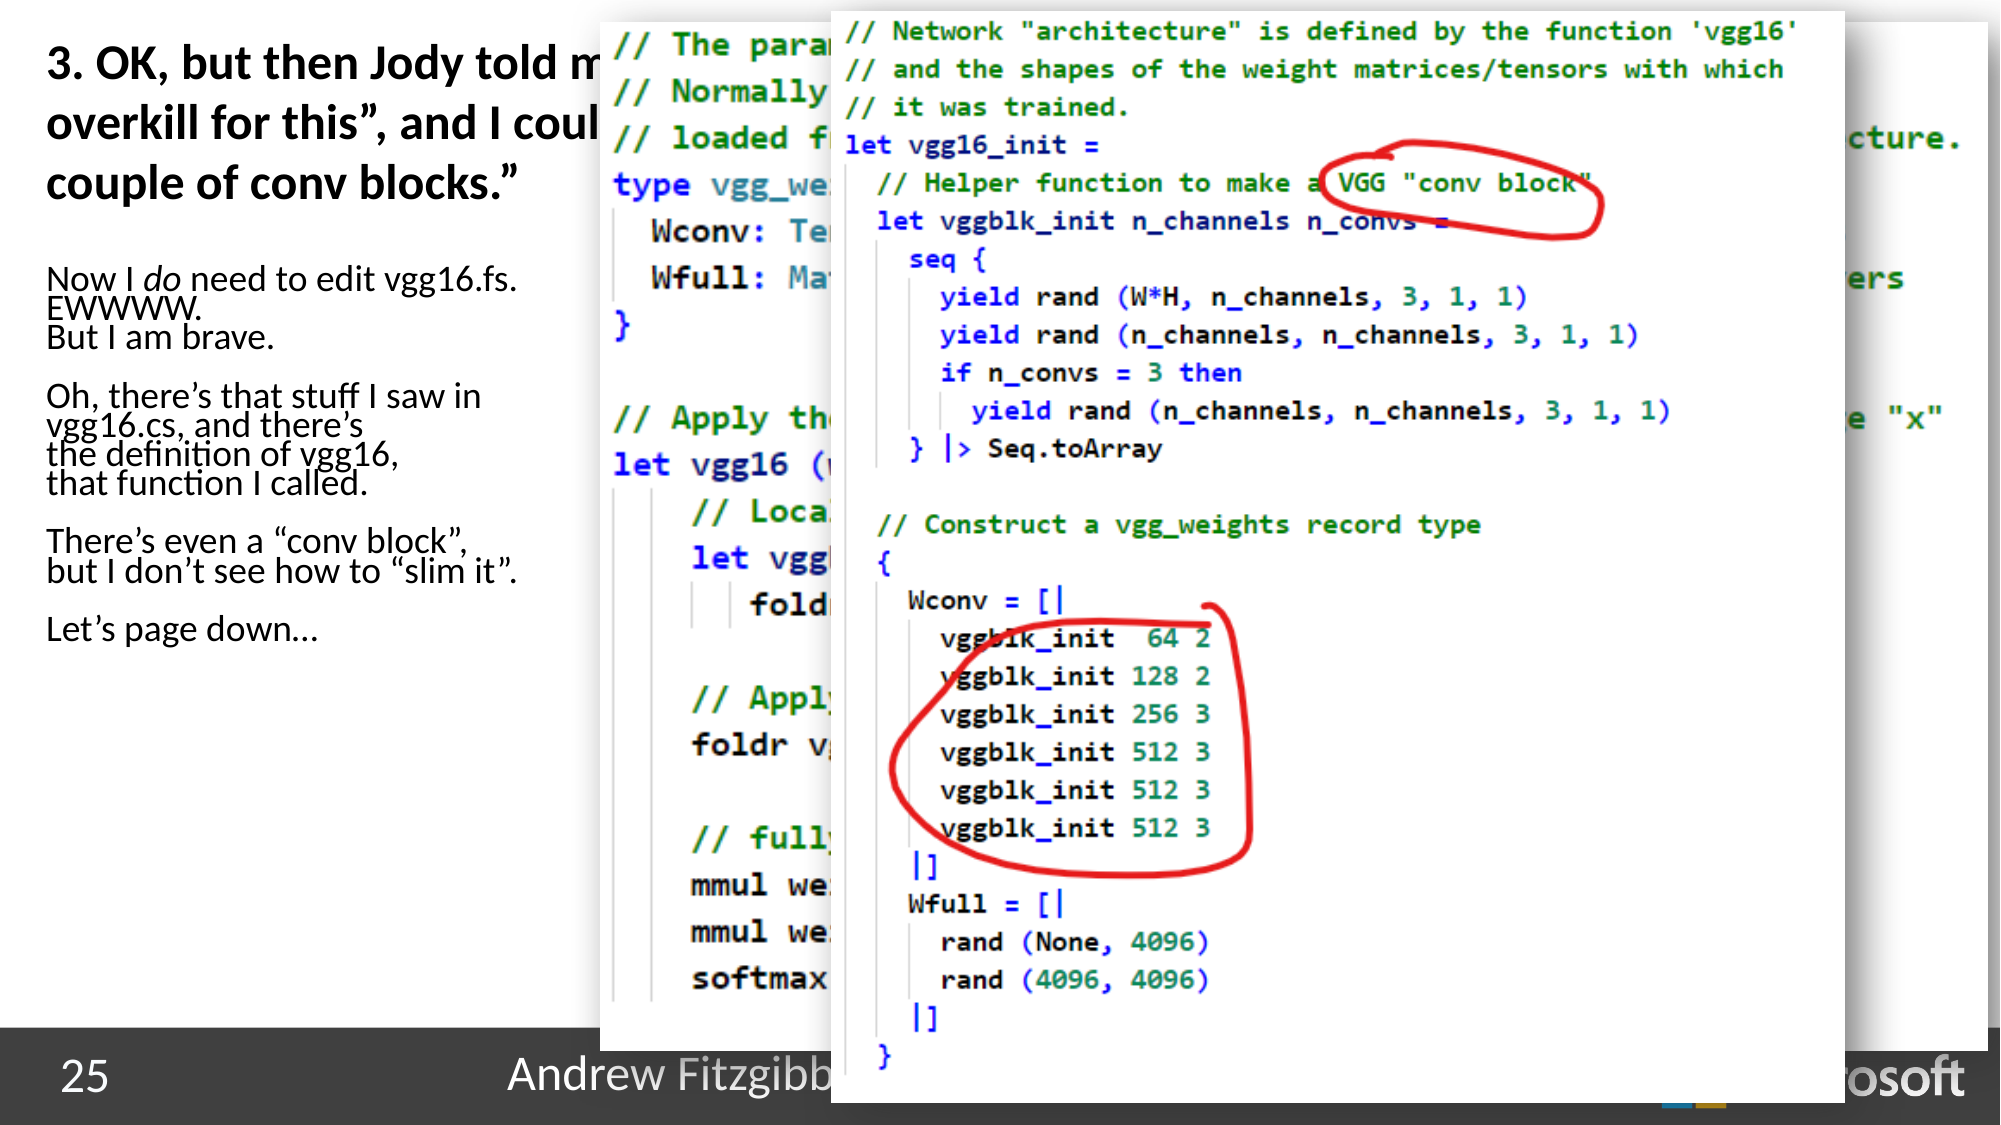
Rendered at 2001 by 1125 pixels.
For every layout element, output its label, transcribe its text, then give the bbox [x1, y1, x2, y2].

text_box 3. OK, but then Jody told me “vgg16 is overkill for this”, and I could “slim down a couple of conv blocks.” Now I do need to edit vgg16.fs. EWWWW. But I am brave. Oh, there’s that stuff I saw in vgg16.cs, and there’s the definition of vgg16, that function I called. There’s even a “conv block”, but I don’t see how to “slim it”. Let’s page down… [0, 22, 598, 657]
picture [1827, 1063, 1973, 1116]
picture [600, 11, 1988, 1103]
slide_number 25 [12, 1042, 126, 1103]
